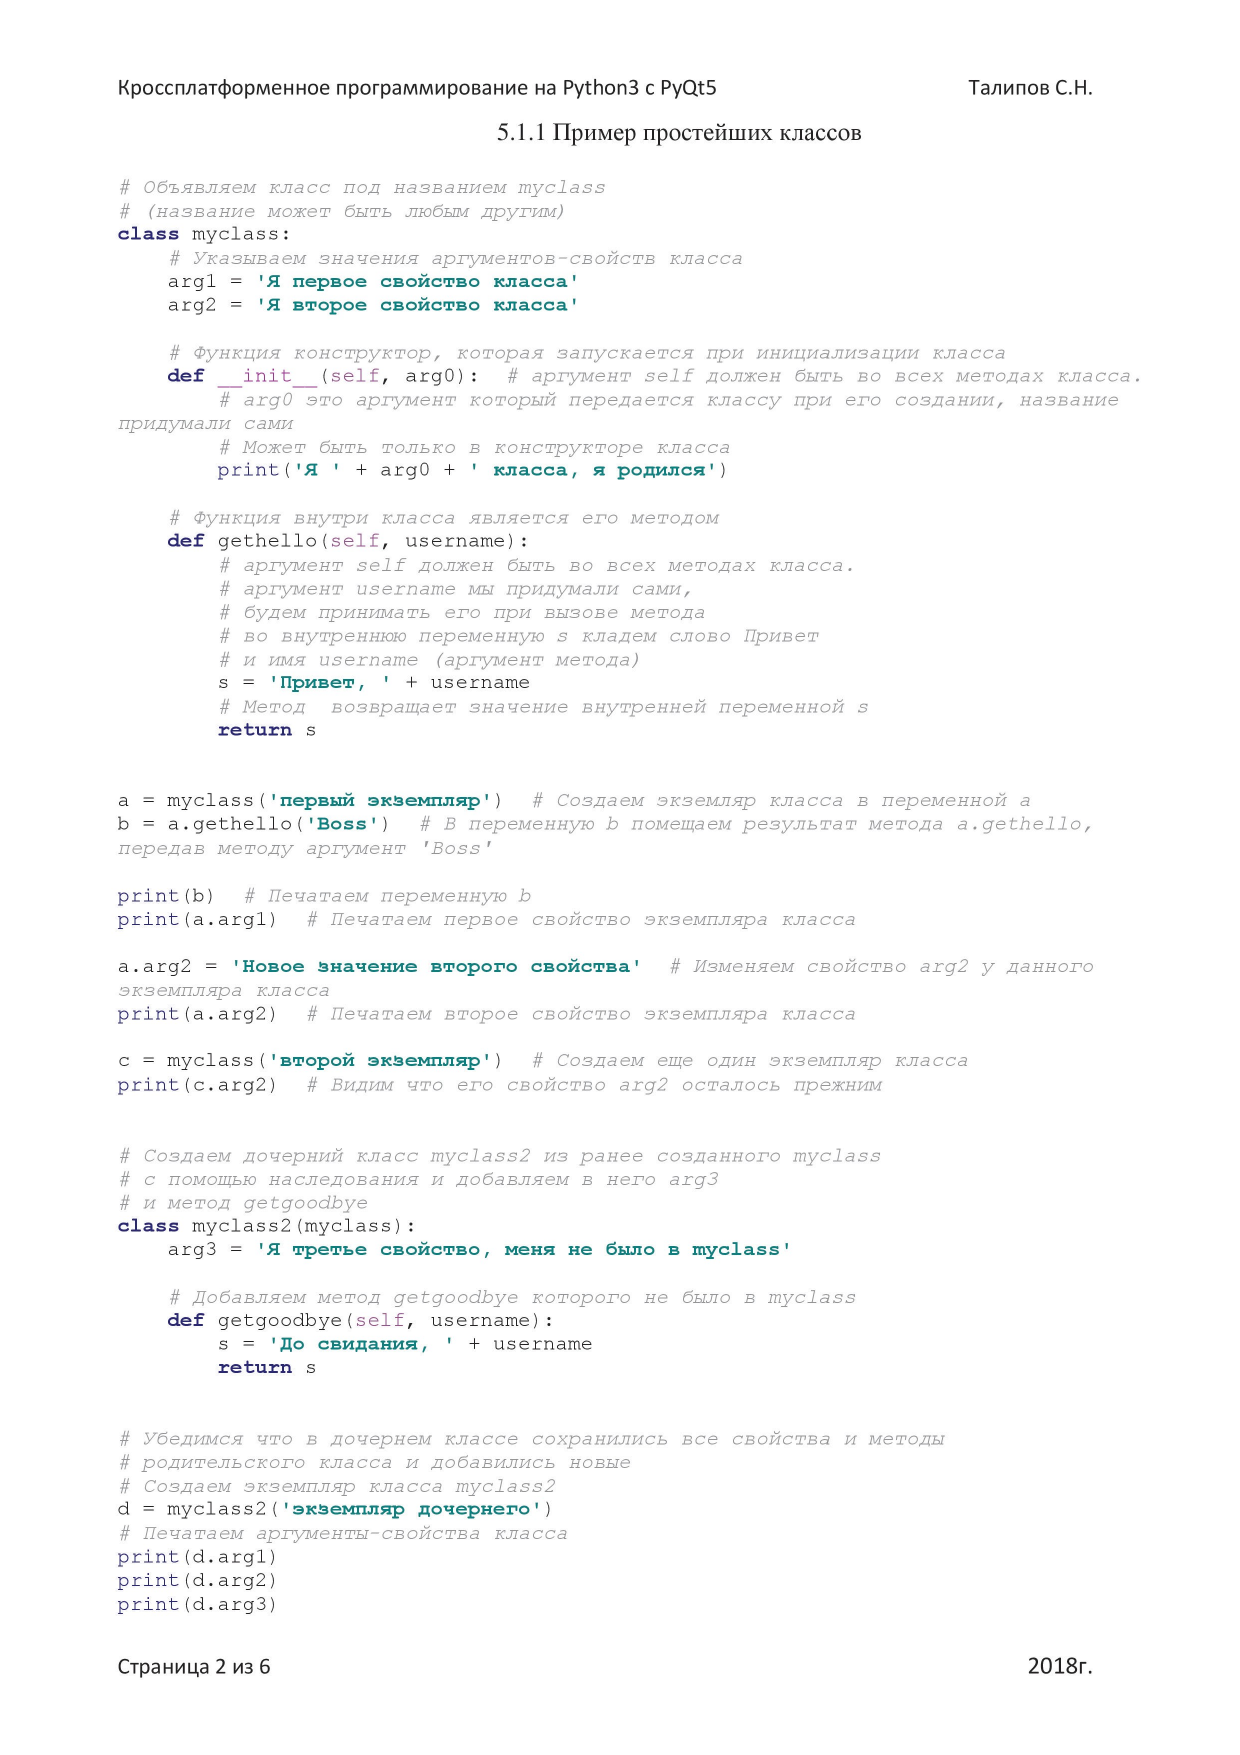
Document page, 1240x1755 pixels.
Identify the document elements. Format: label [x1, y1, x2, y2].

text_box [0, 0, 1240, 1754]
